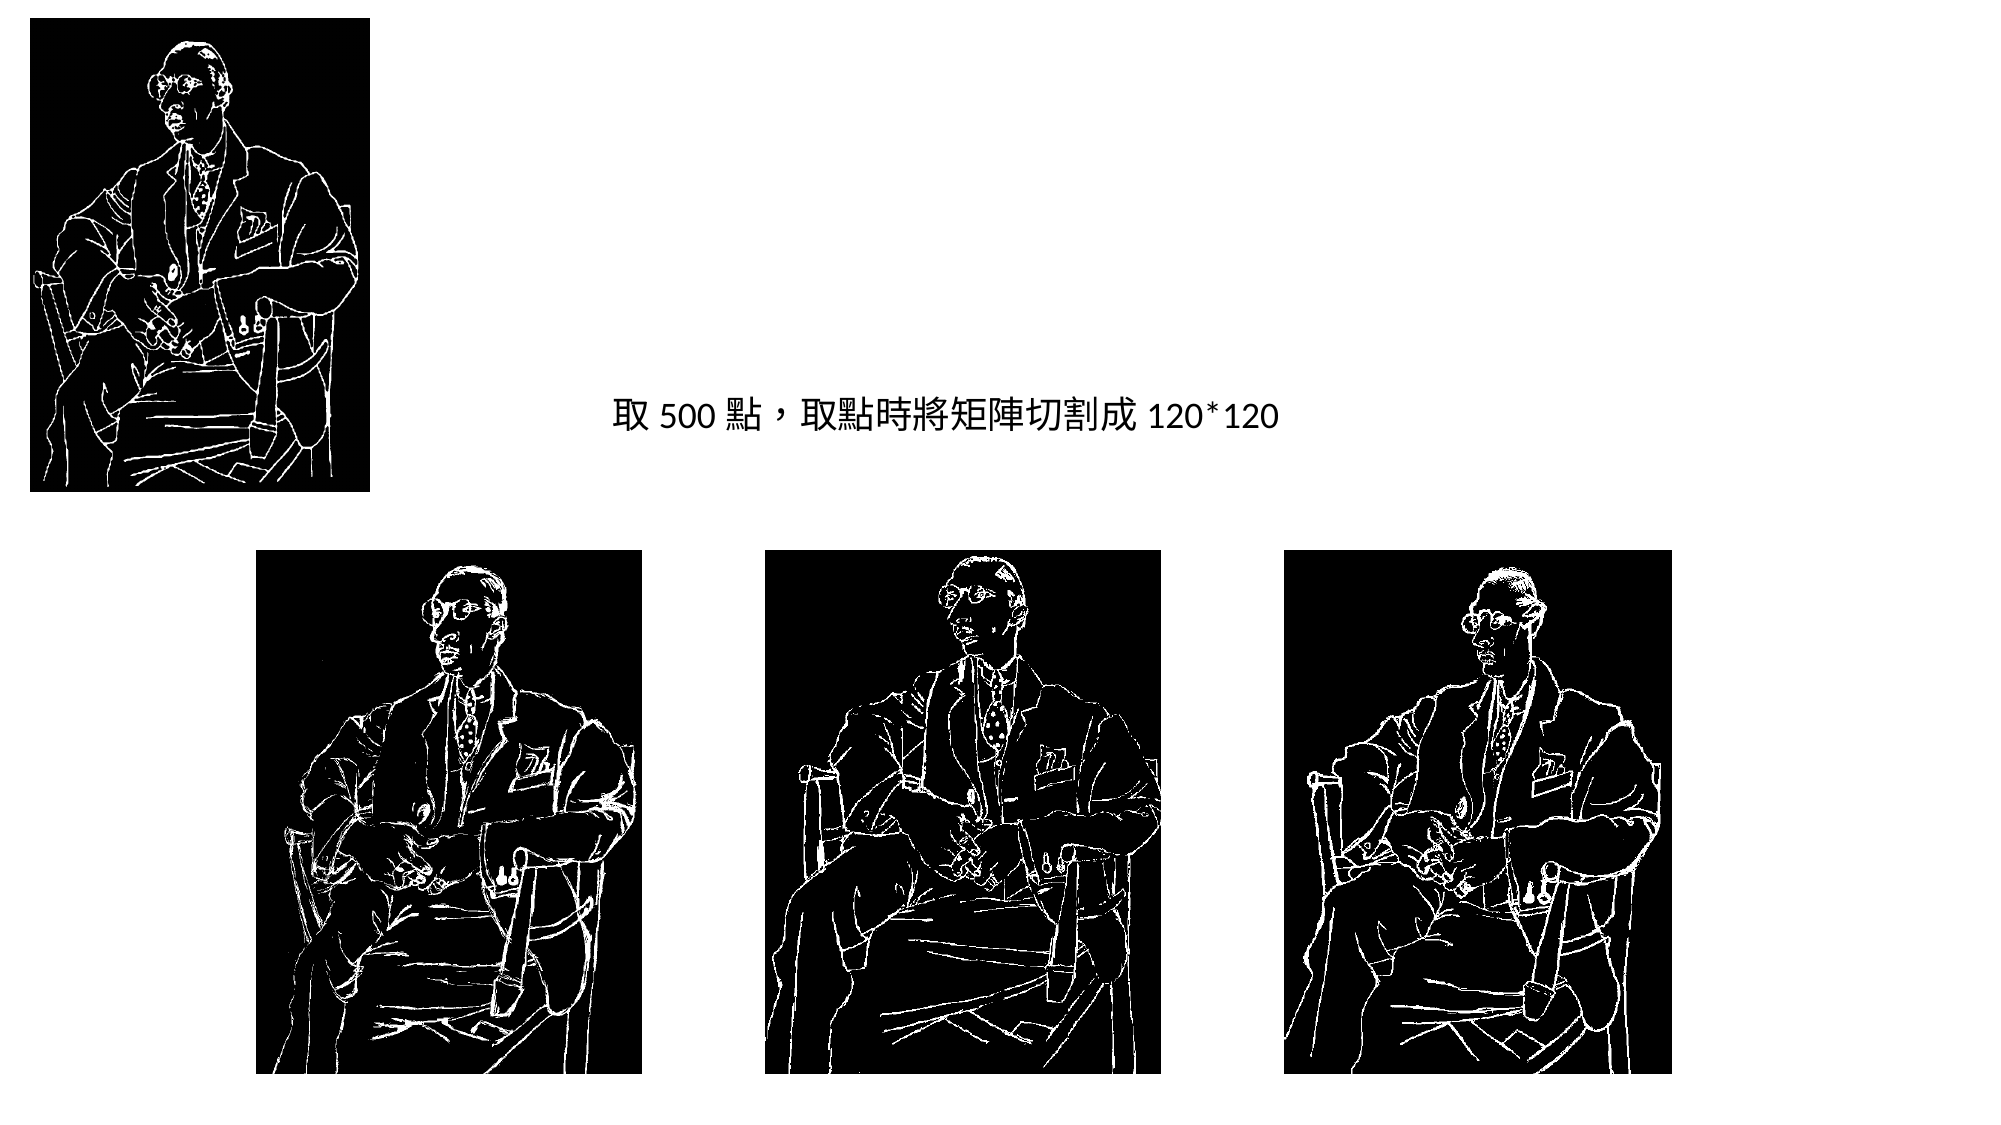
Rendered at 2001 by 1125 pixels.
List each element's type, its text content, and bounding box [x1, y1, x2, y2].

picture [256, 550, 642, 1074]
picture [765, 550, 1161, 1074]
text_box 取500點，取點時將矩陣切割成120*120 [597, 383, 1294, 444]
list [30, 18, 370, 492]
picture [1284, 550, 1672, 1074]
